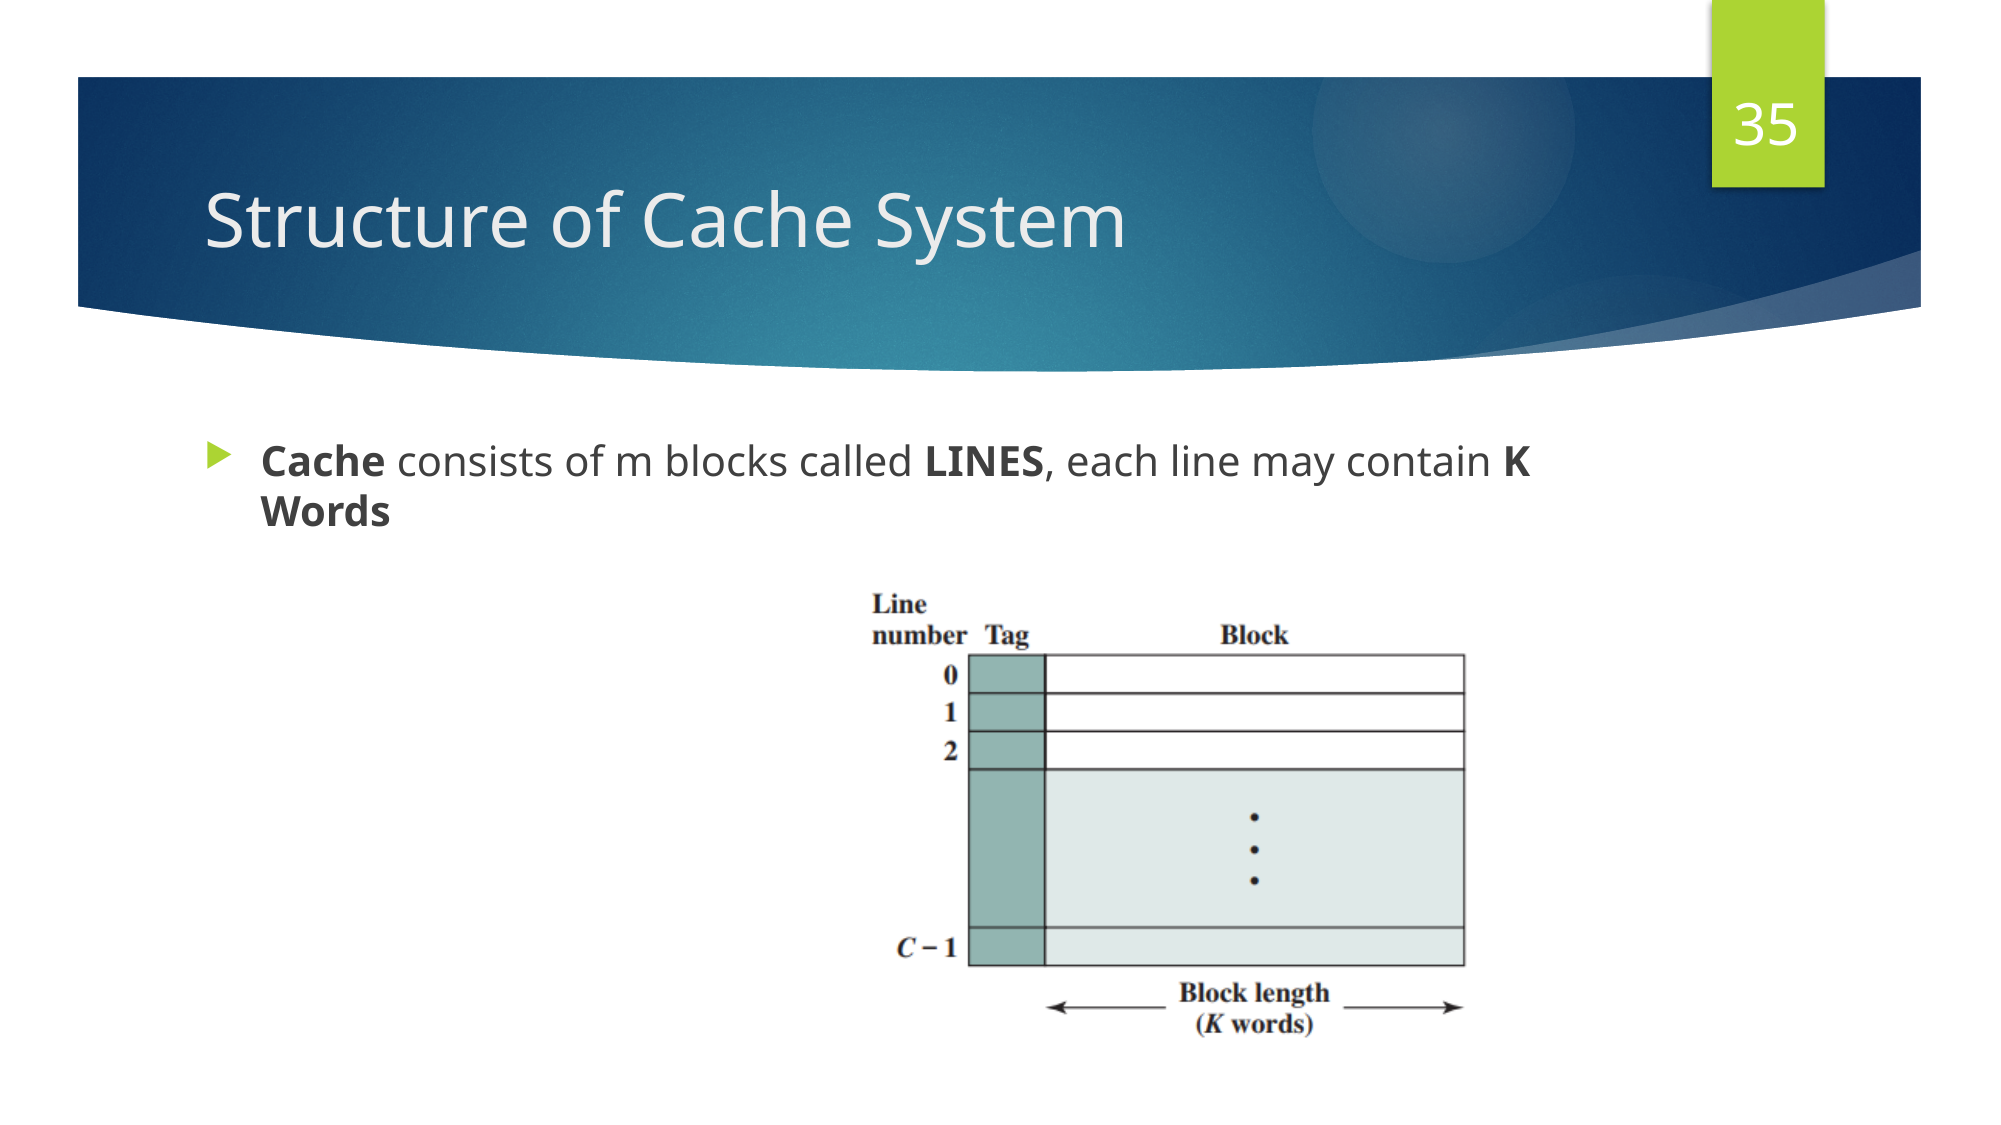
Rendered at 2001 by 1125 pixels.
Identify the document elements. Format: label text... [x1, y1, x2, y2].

picture [747, 569, 1598, 1047]
list Cache consists of m blocks called LINES, each line may contain K Words [189, 427, 1627, 988]
title Structure of Cache System [189, 159, 1627, 276]
slide_number 35 [1698, 48, 1836, 175]
